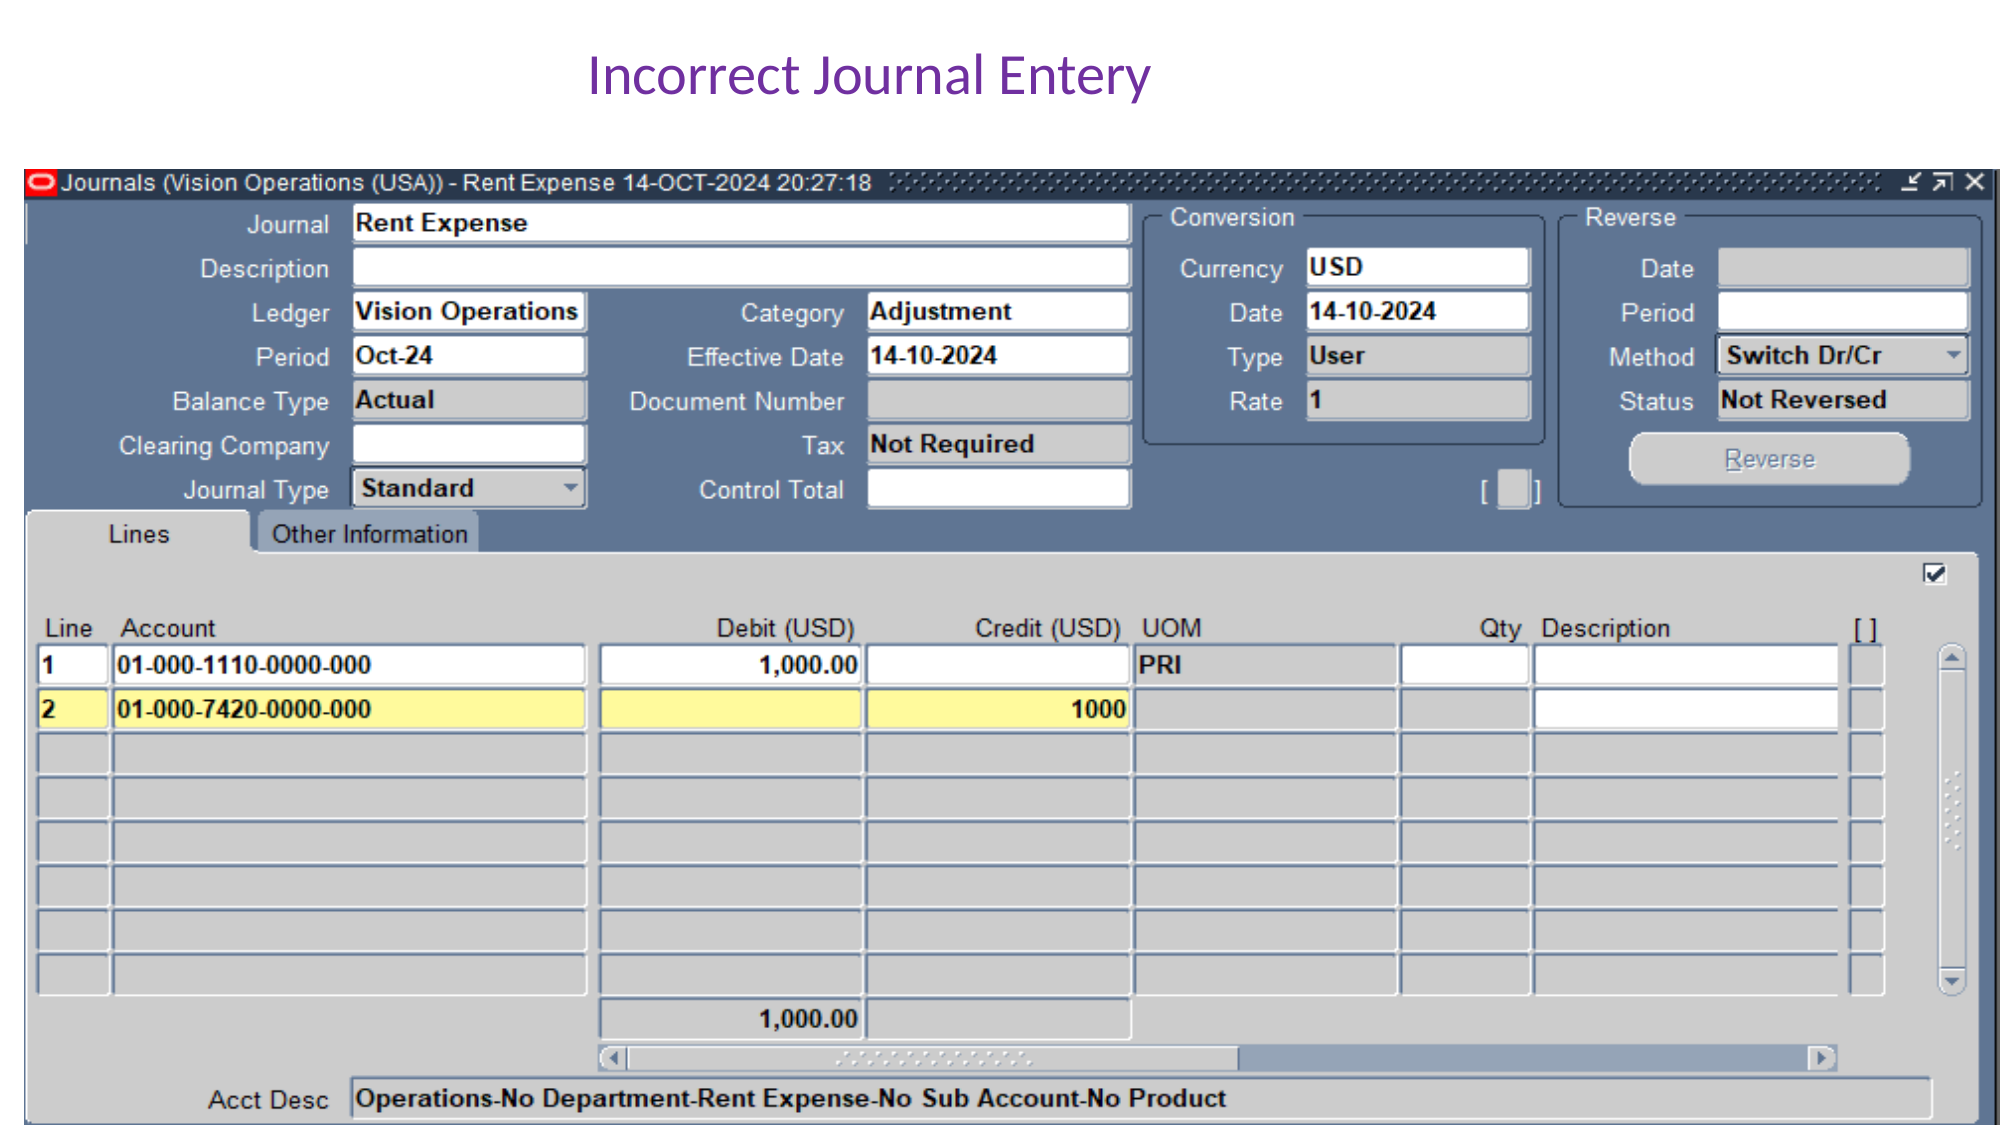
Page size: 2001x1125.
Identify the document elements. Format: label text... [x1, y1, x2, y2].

picture [24, 169, 2000, 1125]
text_box Incorrect Journal Entery [572, 28, 1342, 114]
